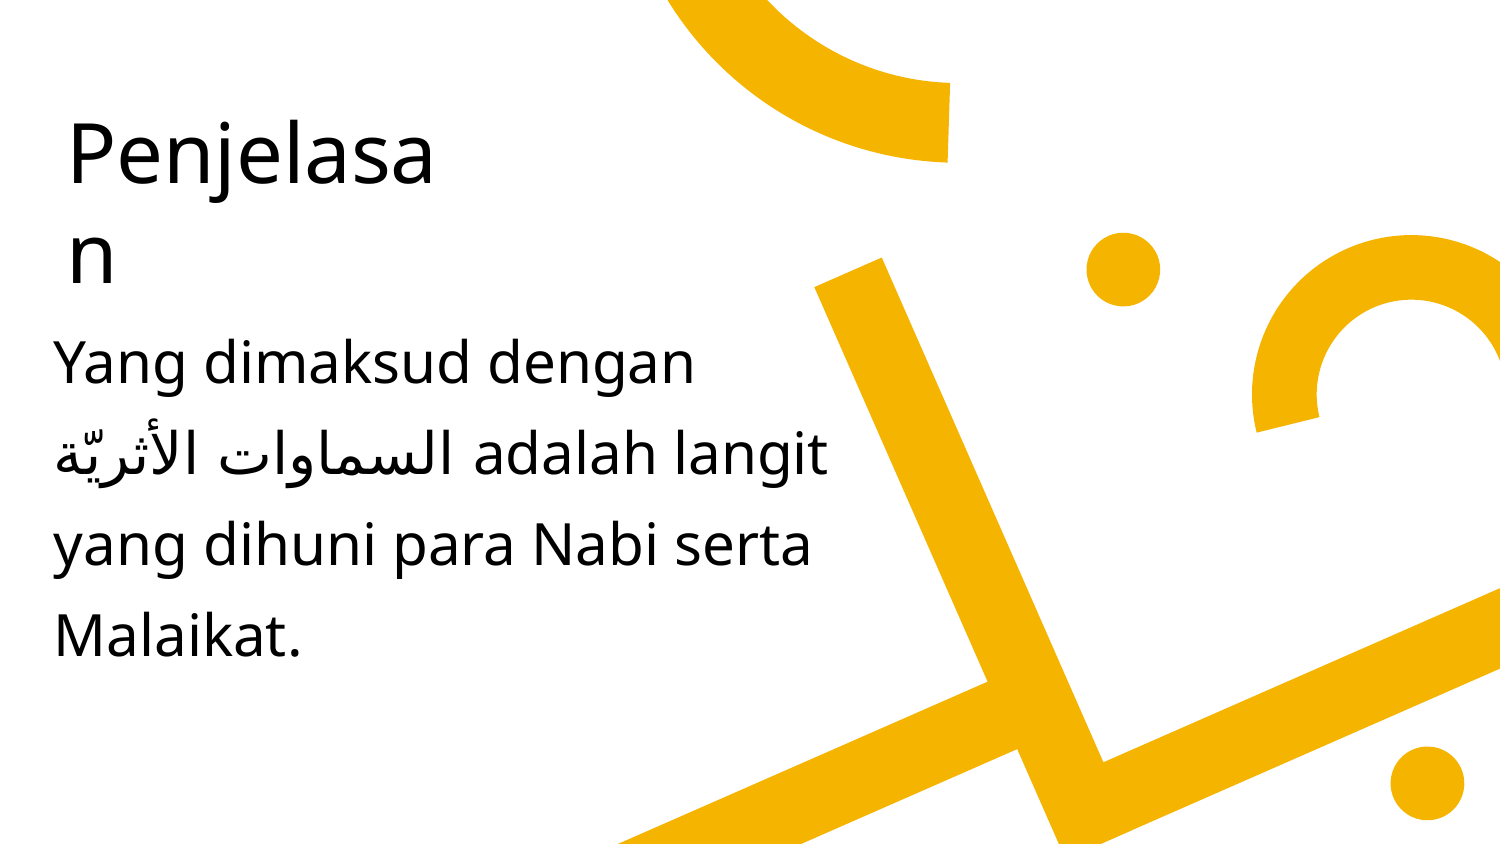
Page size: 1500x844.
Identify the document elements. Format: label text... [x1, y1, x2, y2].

list Yang dimaksud dengan السماوات الأثريّة adalah langit yang dihuni para Nabi serta Malaikat. [38, 289, 148, 813]
text_box [1090, 232, 1157, 253]
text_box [152, 257, 1500, 844]
text_box [667, 0, 951, 163]
title Penjelasan [51, 85, 500, 289]
text_box [1337, 235, 1485, 253]
